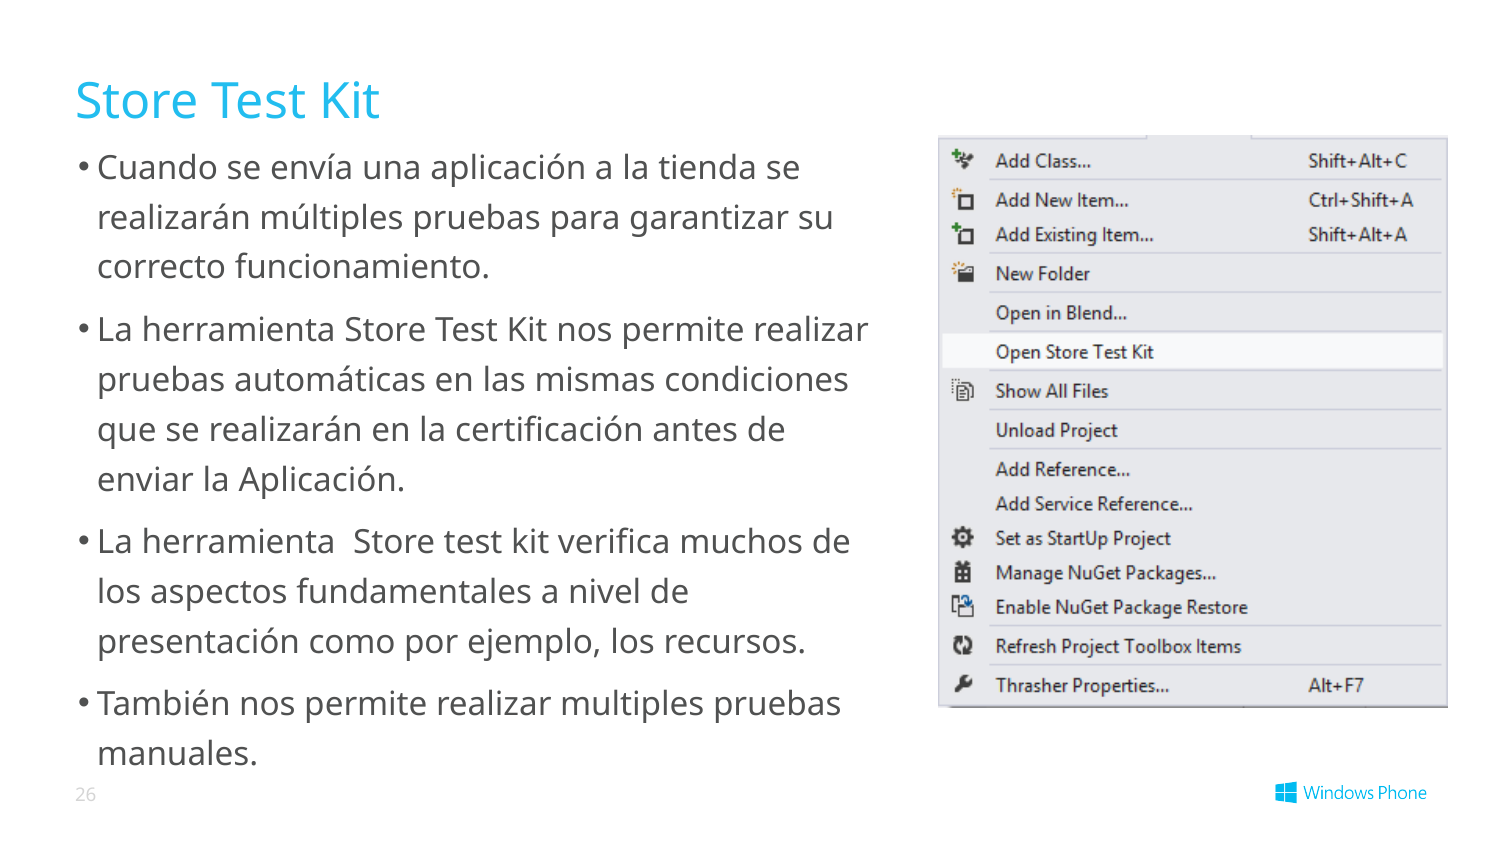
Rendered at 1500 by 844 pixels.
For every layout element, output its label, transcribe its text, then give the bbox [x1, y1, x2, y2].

picture [937, 135, 1448, 709]
slide_number 26 [75, 780, 113, 804]
picture [1266, 772, 1436, 813]
title Store Test Kit [75, 65, 1425, 130]
list Cuando se envía una aplicación a la tienda se realizarán múltiples pruebas para garantizar su correcto funcionamiento. La herramienta Store Test Kit nos permite realizar pruebas automáticas en las mismas condiciones que se realizarán en la certificación antes de enviar la Aplicación. La herramienta Store test kit verifica muchos de los aspectos fundamentales a nivel de presentación como por ejemplo, los recursos. También nos permite realizar multiples pruebas manuales. [78, 135, 890, 753]
